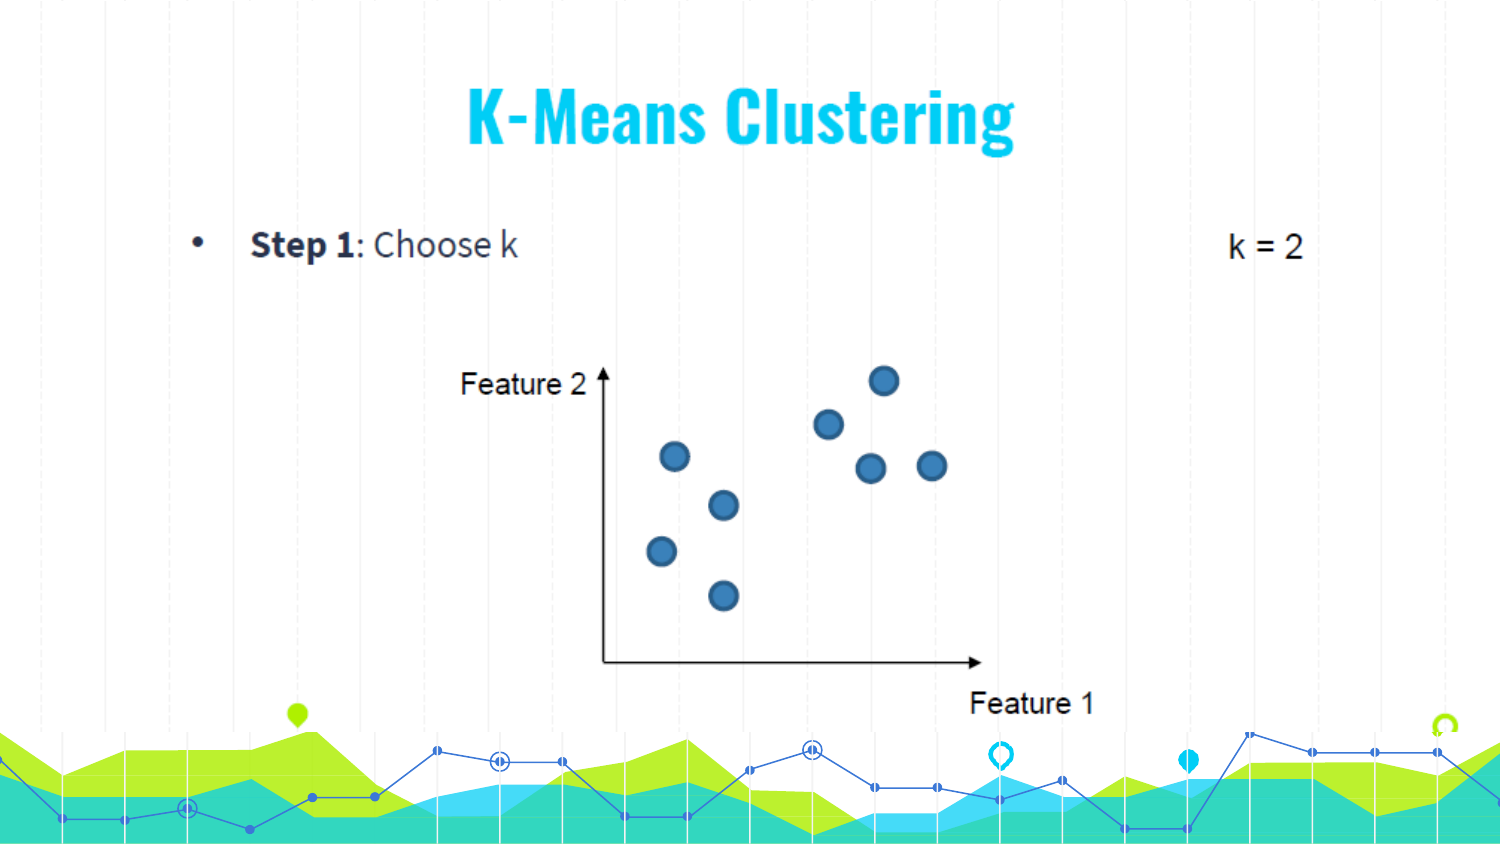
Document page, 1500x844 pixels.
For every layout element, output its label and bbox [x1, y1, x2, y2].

text_box [0, 738, 16, 743]
picture [1178, 749, 1186, 774]
picture [988, 741, 999, 771]
picture [1189, 749, 1199, 774]
picture [0, 1, 1500, 737]
picture [1001, 741, 1014, 771]
text_box [272, 739, 330, 743]
